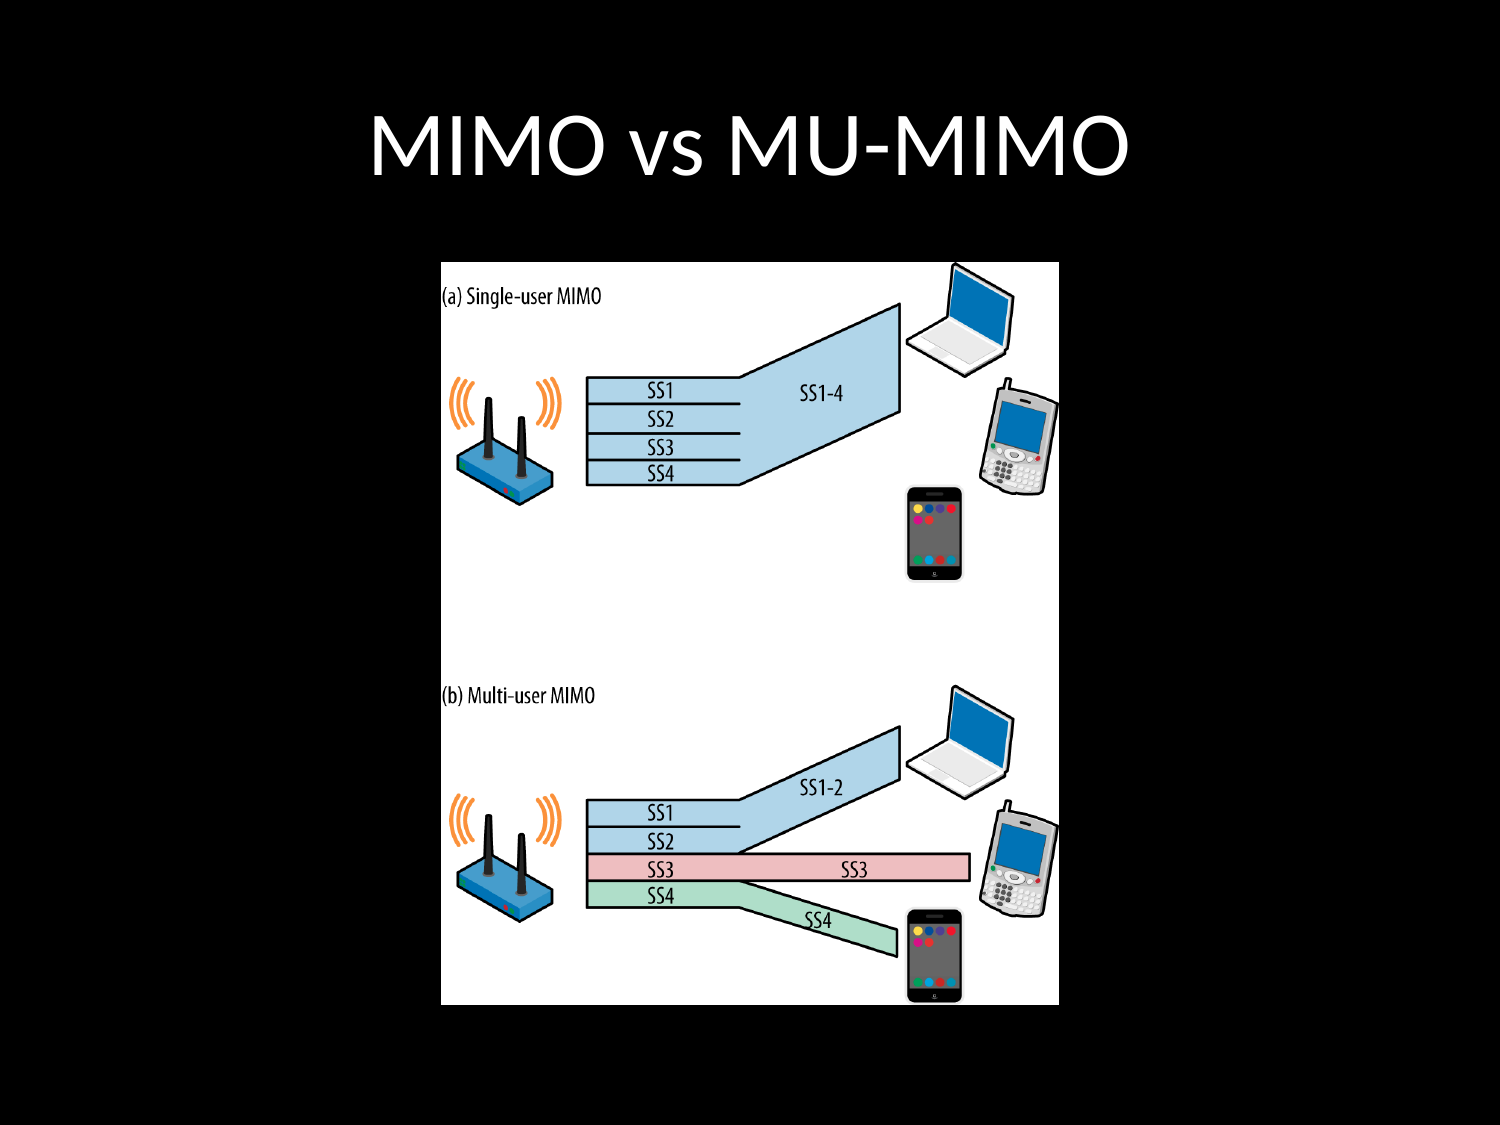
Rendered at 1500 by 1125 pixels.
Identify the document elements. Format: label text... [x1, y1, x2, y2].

title MIMO vs MU-MIMO [75, 45, 1425, 233]
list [74, 262, 1426, 1006]
